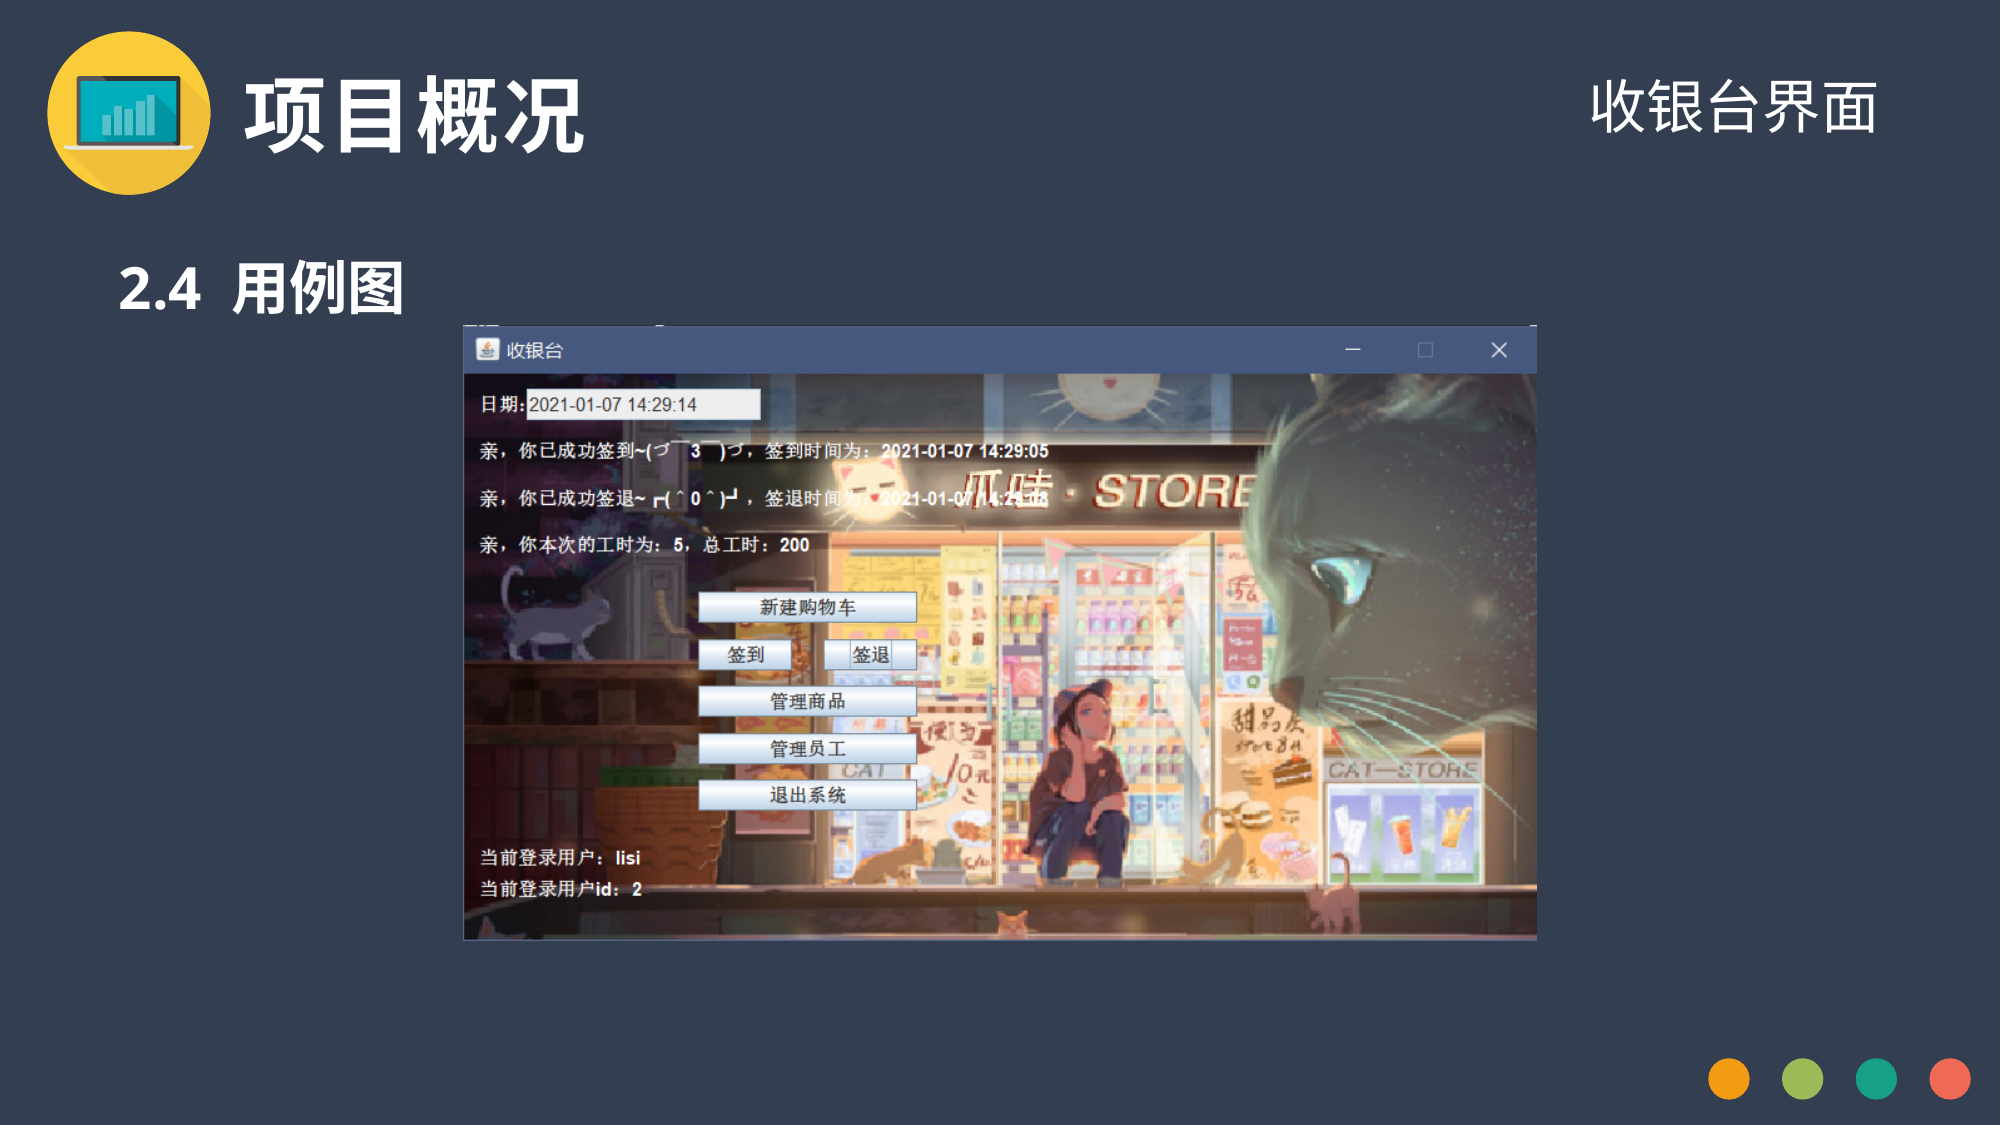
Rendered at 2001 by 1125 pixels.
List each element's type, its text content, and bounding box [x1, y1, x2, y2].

text_box [1928, 1057, 1972, 1101]
text_box 收银台界面 [1573, 62, 1898, 148]
text_box 项目概况 [243, 63, 1096, 145]
text_box 2.4 用例图 [119, 246, 406, 330]
text_box [1780, 1057, 1825, 1101]
picture [463, 325, 1537, 941]
text_box [1854, 1057, 1899, 1101]
text_box [1707, 1057, 1751, 1101]
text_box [47, 31, 211, 195]
